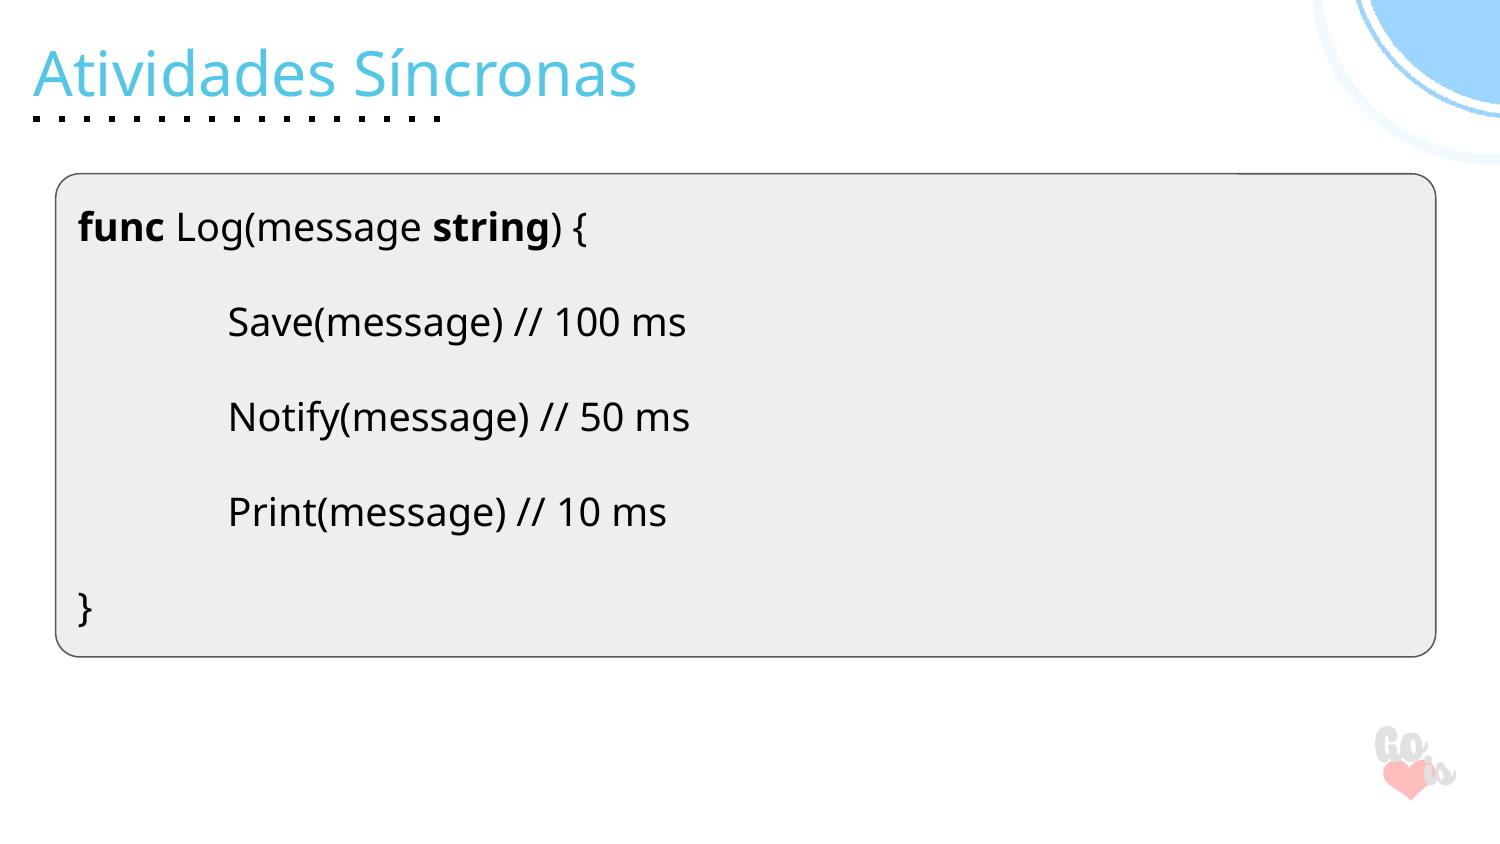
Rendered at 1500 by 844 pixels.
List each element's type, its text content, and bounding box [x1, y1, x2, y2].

text_box Atividades Síncronas [33, 28, 957, 109]
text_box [1309, 0, 1500, 164]
picture [1375, 726, 1457, 801]
text_box func Log(message string) { Save(message) // 100 ms Notify(message) // 50 ms Print(message) // 10 ms } [55, 173, 1436, 657]
